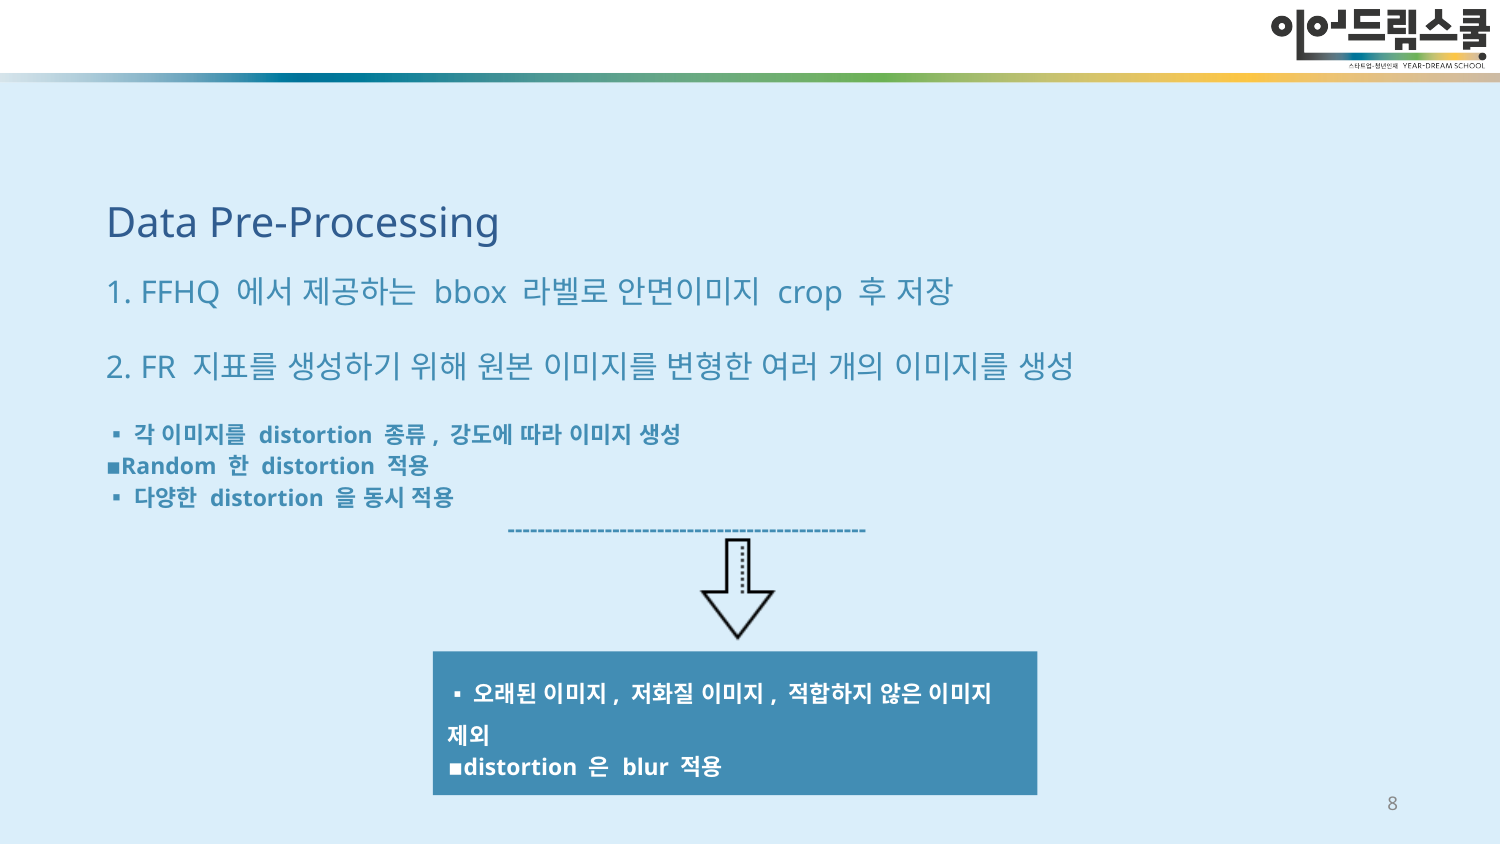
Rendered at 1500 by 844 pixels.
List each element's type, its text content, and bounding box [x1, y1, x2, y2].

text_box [0, 0, 1500, 83]
slide_number ‹#› [1071, 782, 1410, 827]
text_box Data Pre-Processing [90, 173, 556, 252]
text_box ▪오래된 이미지, 저화질 이미지, 적합하지 않은 이미지 제외 ▪distortion 은 blur 적용 [432, 651, 1038, 796]
picture [674, 526, 801, 652]
text_box 1. FFHQ 에서 제공하는 bbox 라벨로 안면이미지 crop 후 저장 2. FR 지표를 생성하기 위해 원본 이미지를 변형한 여러 개의 이미지를 생성 ▪각 이미지를 distortion 종류, 강도에 따라 이미지 생성 ▪Random 한 distortion 적용 ▪다양한 distortion 을 동시 적용 ------------------------------------------------ [90, 252, 1385, 558]
